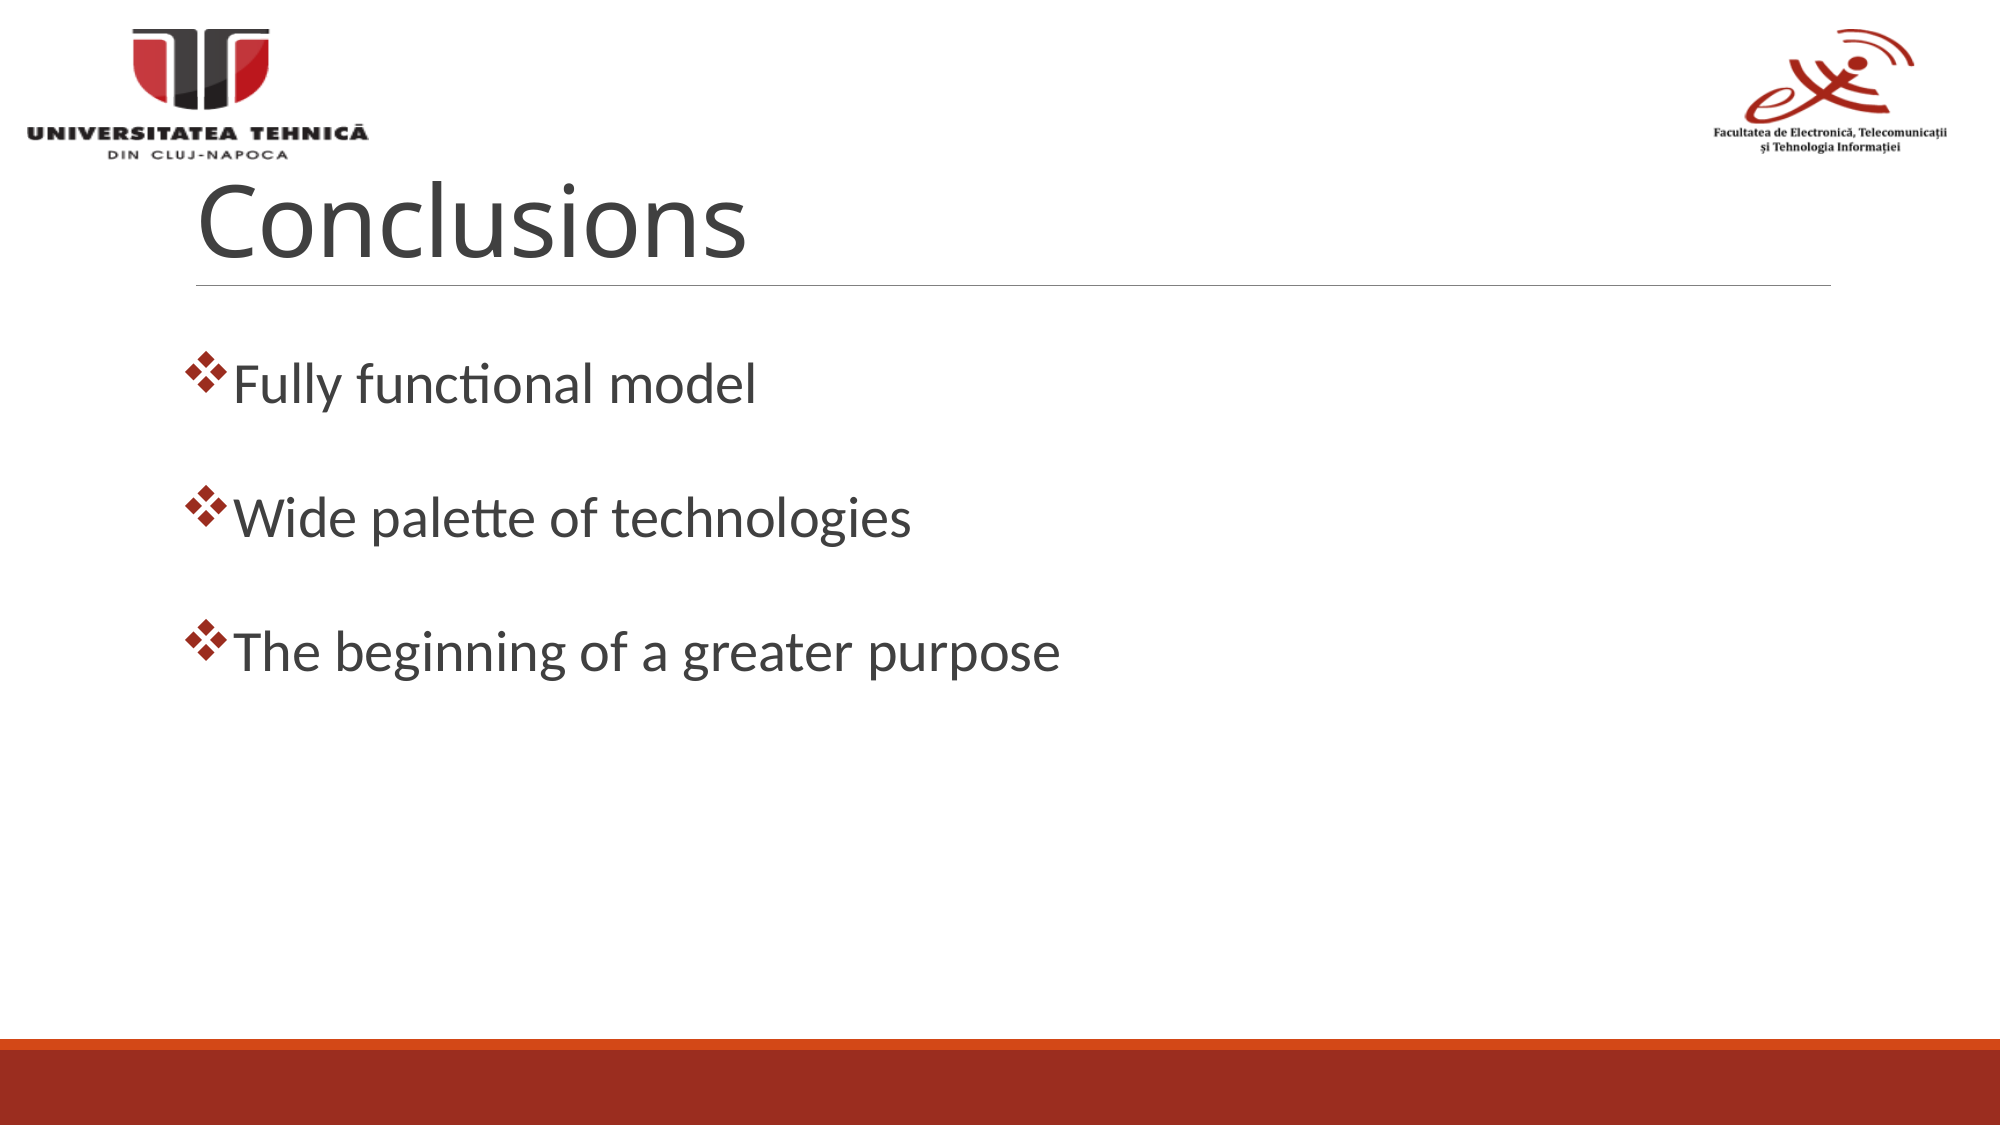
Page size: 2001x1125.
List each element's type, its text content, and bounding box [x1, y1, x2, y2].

title Conclusions [180, 47, 1830, 285]
picture [1713, 29, 1947, 154]
picture [27, 29, 369, 160]
list Fully functional model Wide palette of technologies The beginning of a greater purpose [180, 302, 1830, 963]
